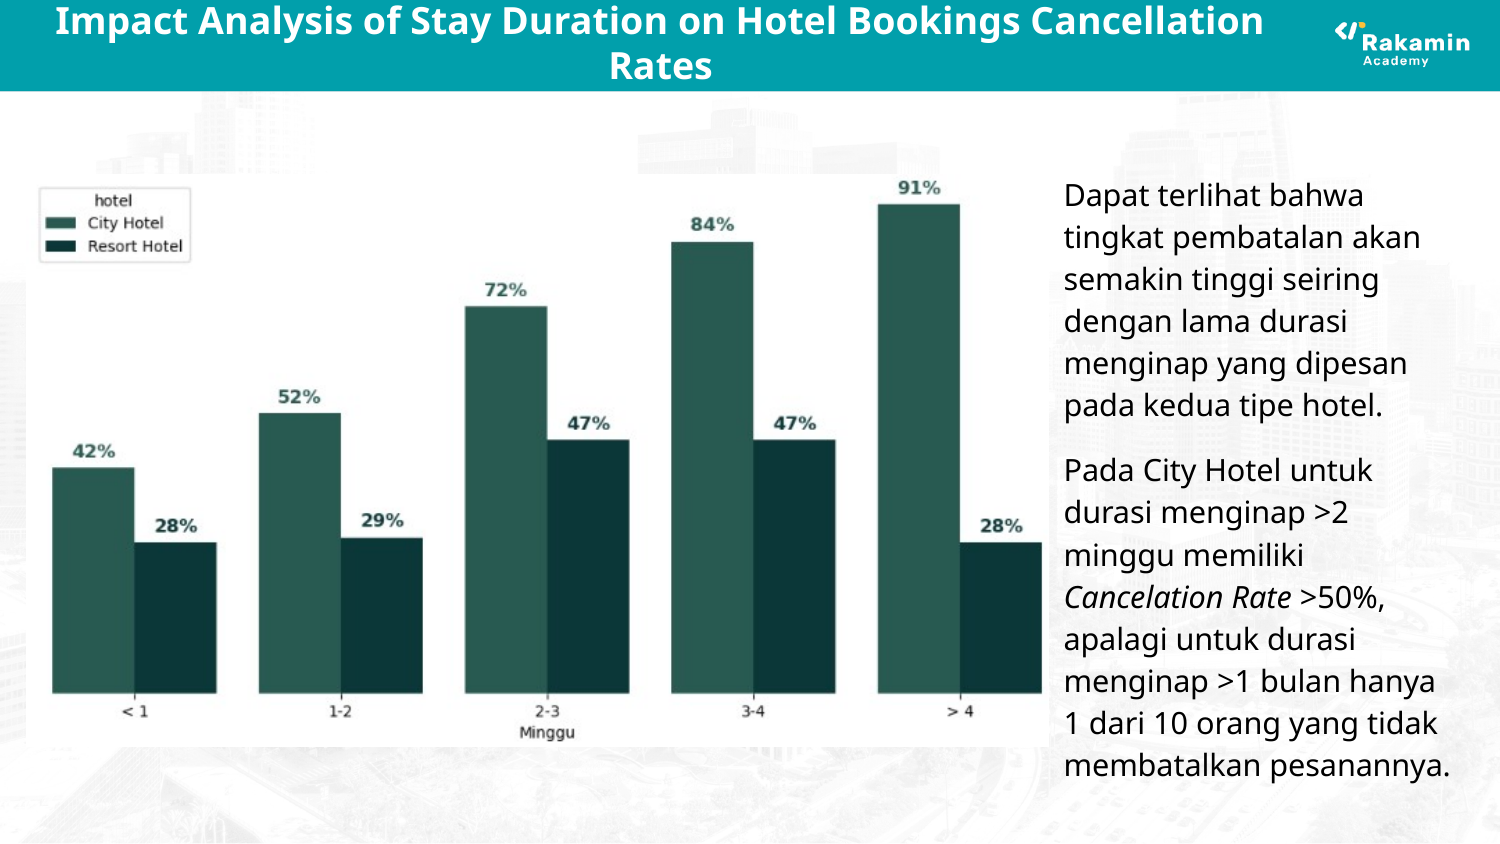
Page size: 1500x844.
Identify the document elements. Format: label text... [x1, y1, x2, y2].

picture [0, 0, 1500, 844]
list Dapat terlihat bahwa tingkat pembatalan akan semakin tinggi seiring dengan lama durasi menginap yang dipesan pada kedua tipe hotel. Pada City Hotel untuk durasi menginap >2 minggu memiliki Cancelation Rate >50%, apalagi untuk durasi menginap >1 bulan hanya 1 dari 10 orang yang tidak membatalkan pesanannya. [1048, 140, 1474, 813]
title Impact Analysis of Stay Duration on Hotel Bookings Cancellation Rates [0, 0, 1322, 86]
